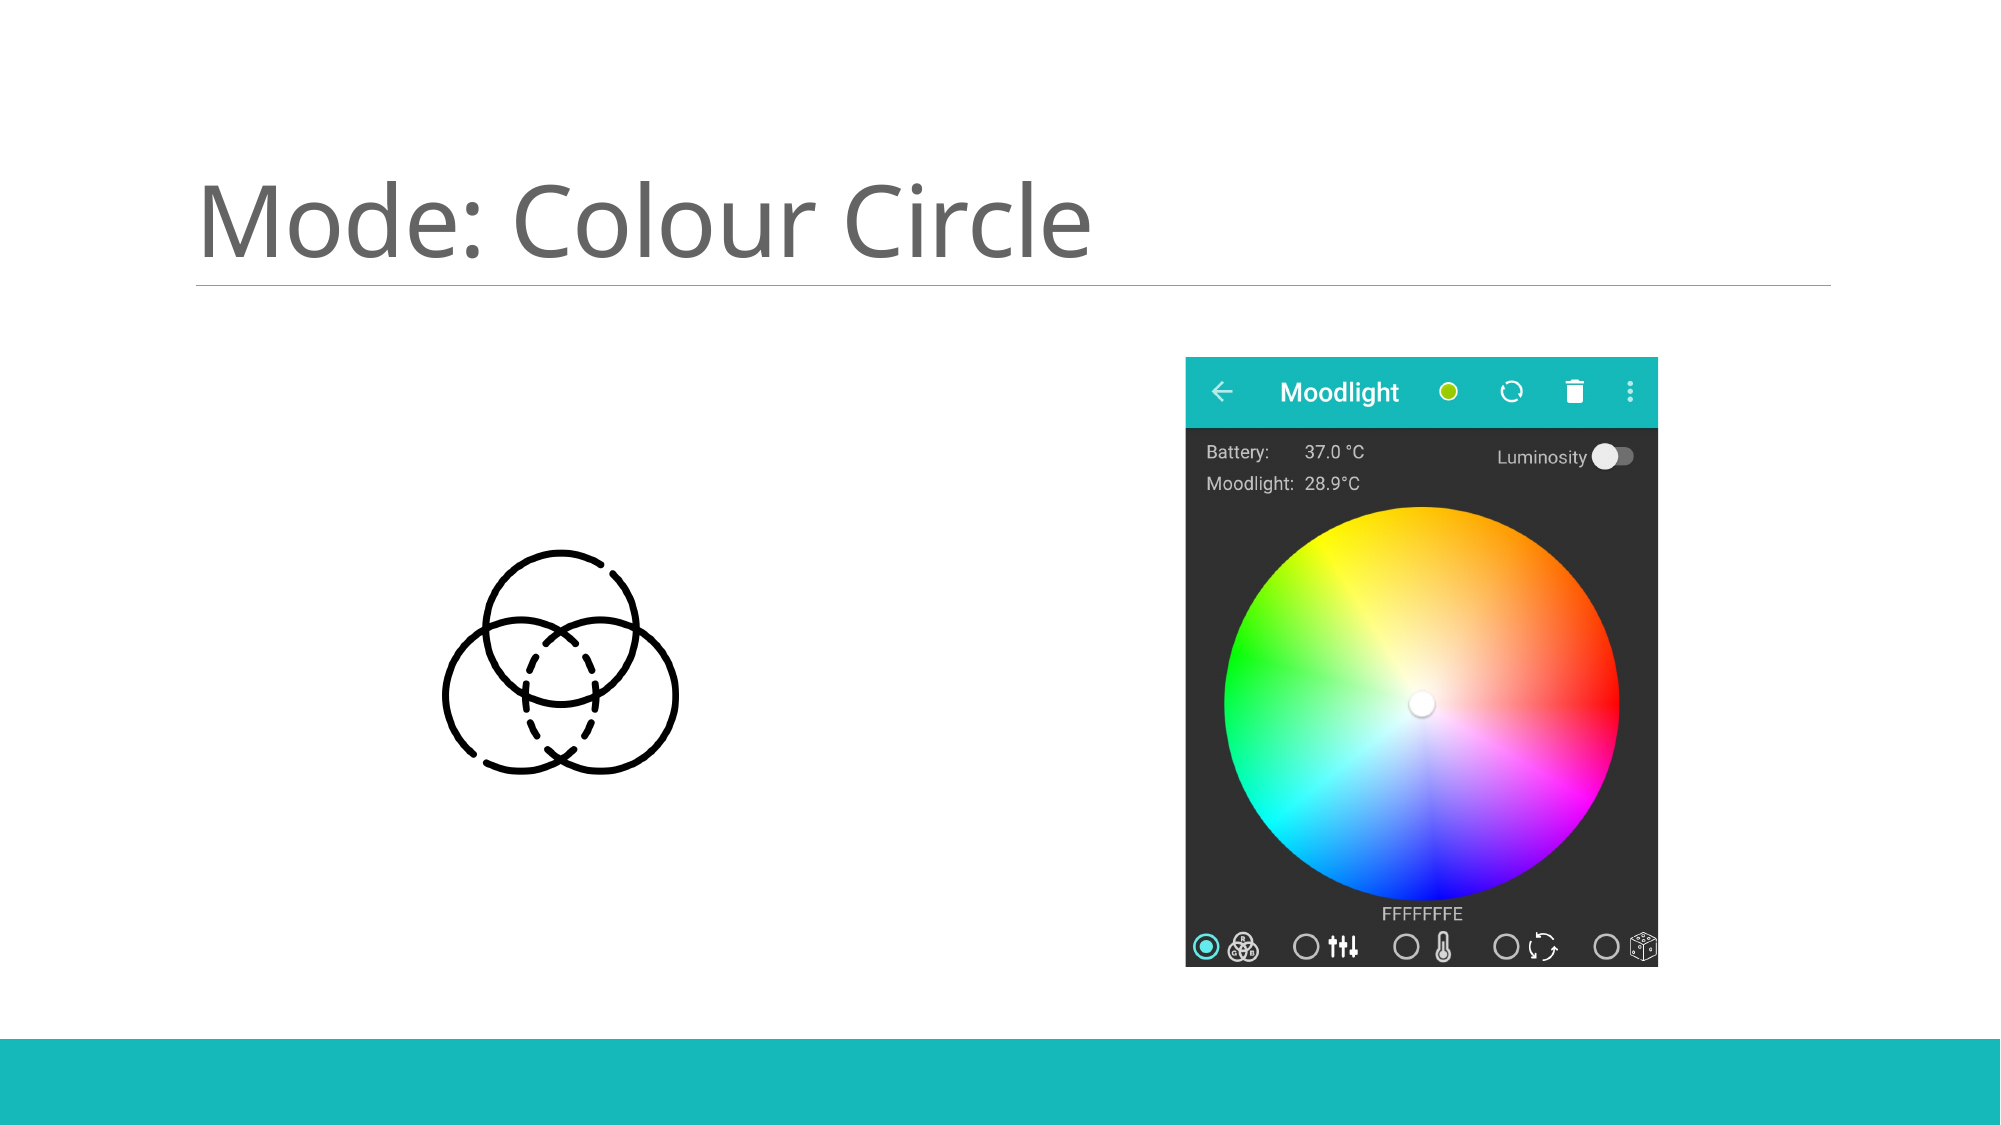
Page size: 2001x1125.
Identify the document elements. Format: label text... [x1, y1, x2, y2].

picture [1185, 356, 1659, 968]
title Mode: Colour Circle [180, 47, 1830, 285]
picture [442, 543, 680, 781]
